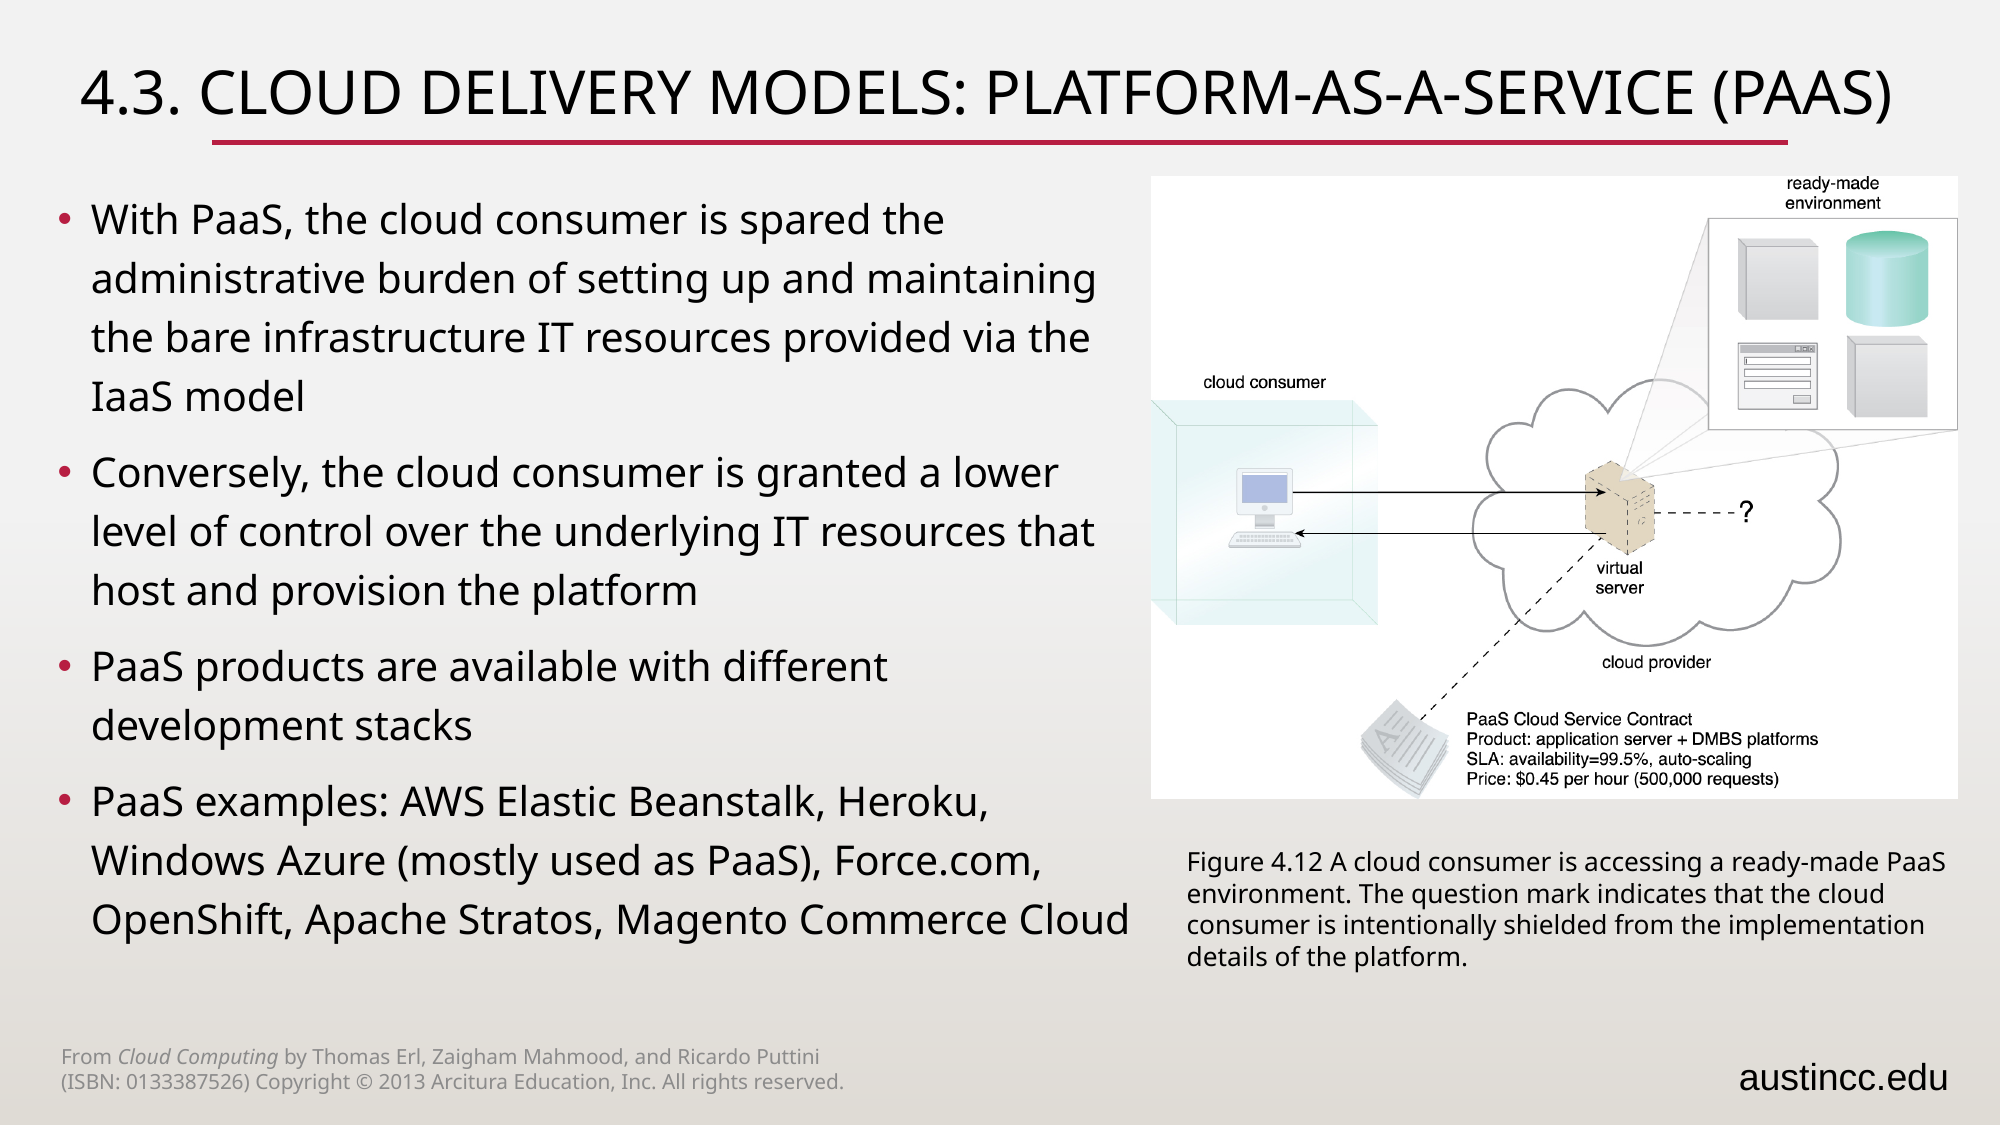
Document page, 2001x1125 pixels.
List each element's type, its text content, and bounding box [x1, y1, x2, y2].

text_box Figure 4.12 A cloud consumer is accessing a ready-made PaaS environment. The question mark indicates that the cloud consumer is intentionally shielded from the implementation details of the platform. [1171, 837, 2000, 979]
list With PaaS, the cloud consumer is spared the administrative burden of setting up and maintaining the bare infrastructure IT resources provided via the IaaS model Conversely, the cloud consumer is granted a lower level of control over the underlying IT resources that host and provision the platform PaaS products are available with different development stacks PaaS examples: AWS Elastic Beanstalk, Heroku, Windows Azure (mostly used as PaaS), Force.com, OpenShift, Apache Stratos, Magento Commerce Cloud [42, 176, 1152, 1016]
footer From Cloud Computing by Thomas Erl, Zaigham Mahmood, and Ricardo Puttini (ISBN: 0133387526) Copyright © 2013 Arcitura Education, Inc. All rights reserved. [45, 1043, 1021, 1095]
picture [1150, 176, 1958, 799]
title 4.3. Cloud Delivery Models: Platform-as-a-Service (PaaS) [17, 54, 1958, 137]
